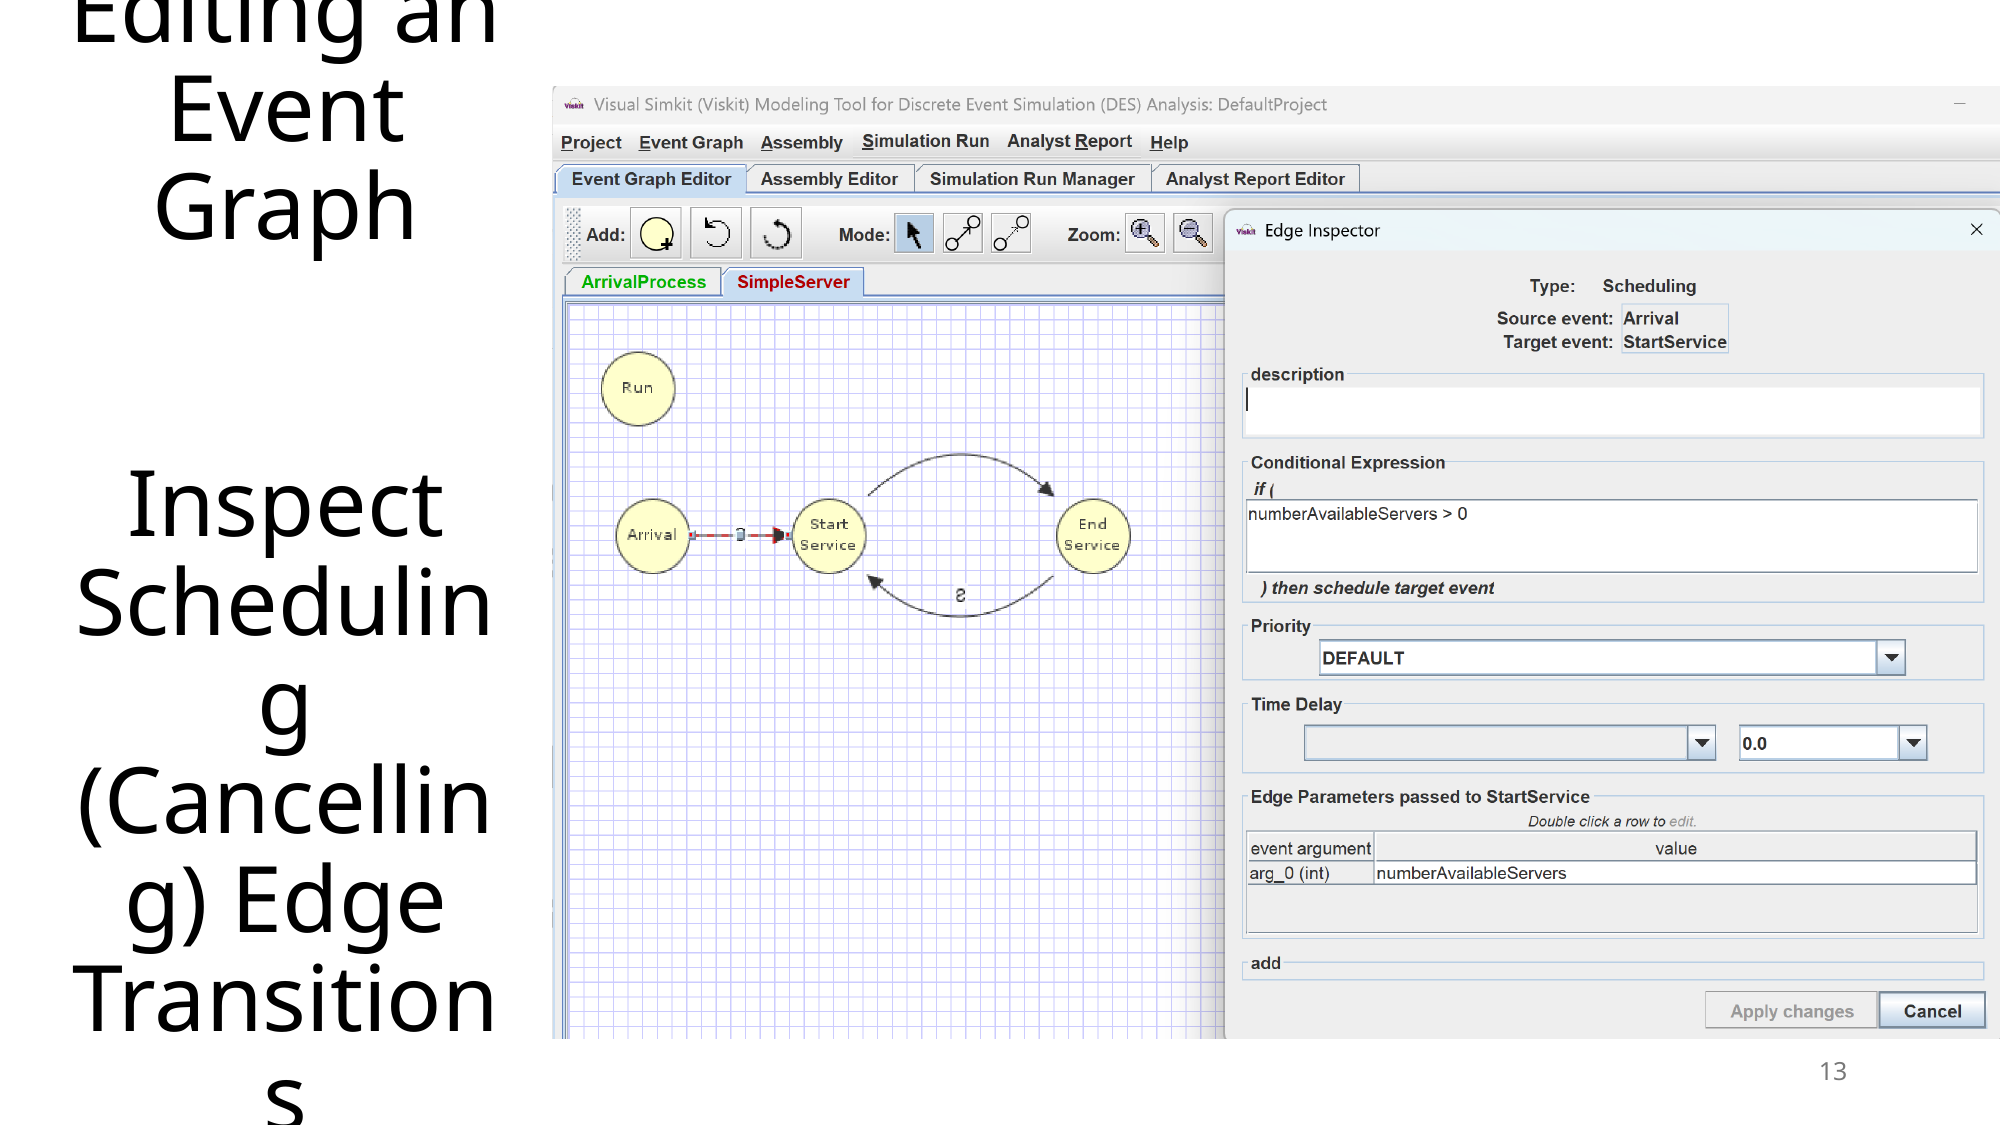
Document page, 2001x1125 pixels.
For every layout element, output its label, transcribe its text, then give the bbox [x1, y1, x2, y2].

slide_number 13 [1412, 1042, 1863, 1103]
picture [551, 86, 2000, 1039]
title Editing an Event Graph Inspect Scheduling (Cancelling) Edge Transitions [41, 59, 530, 1054]
